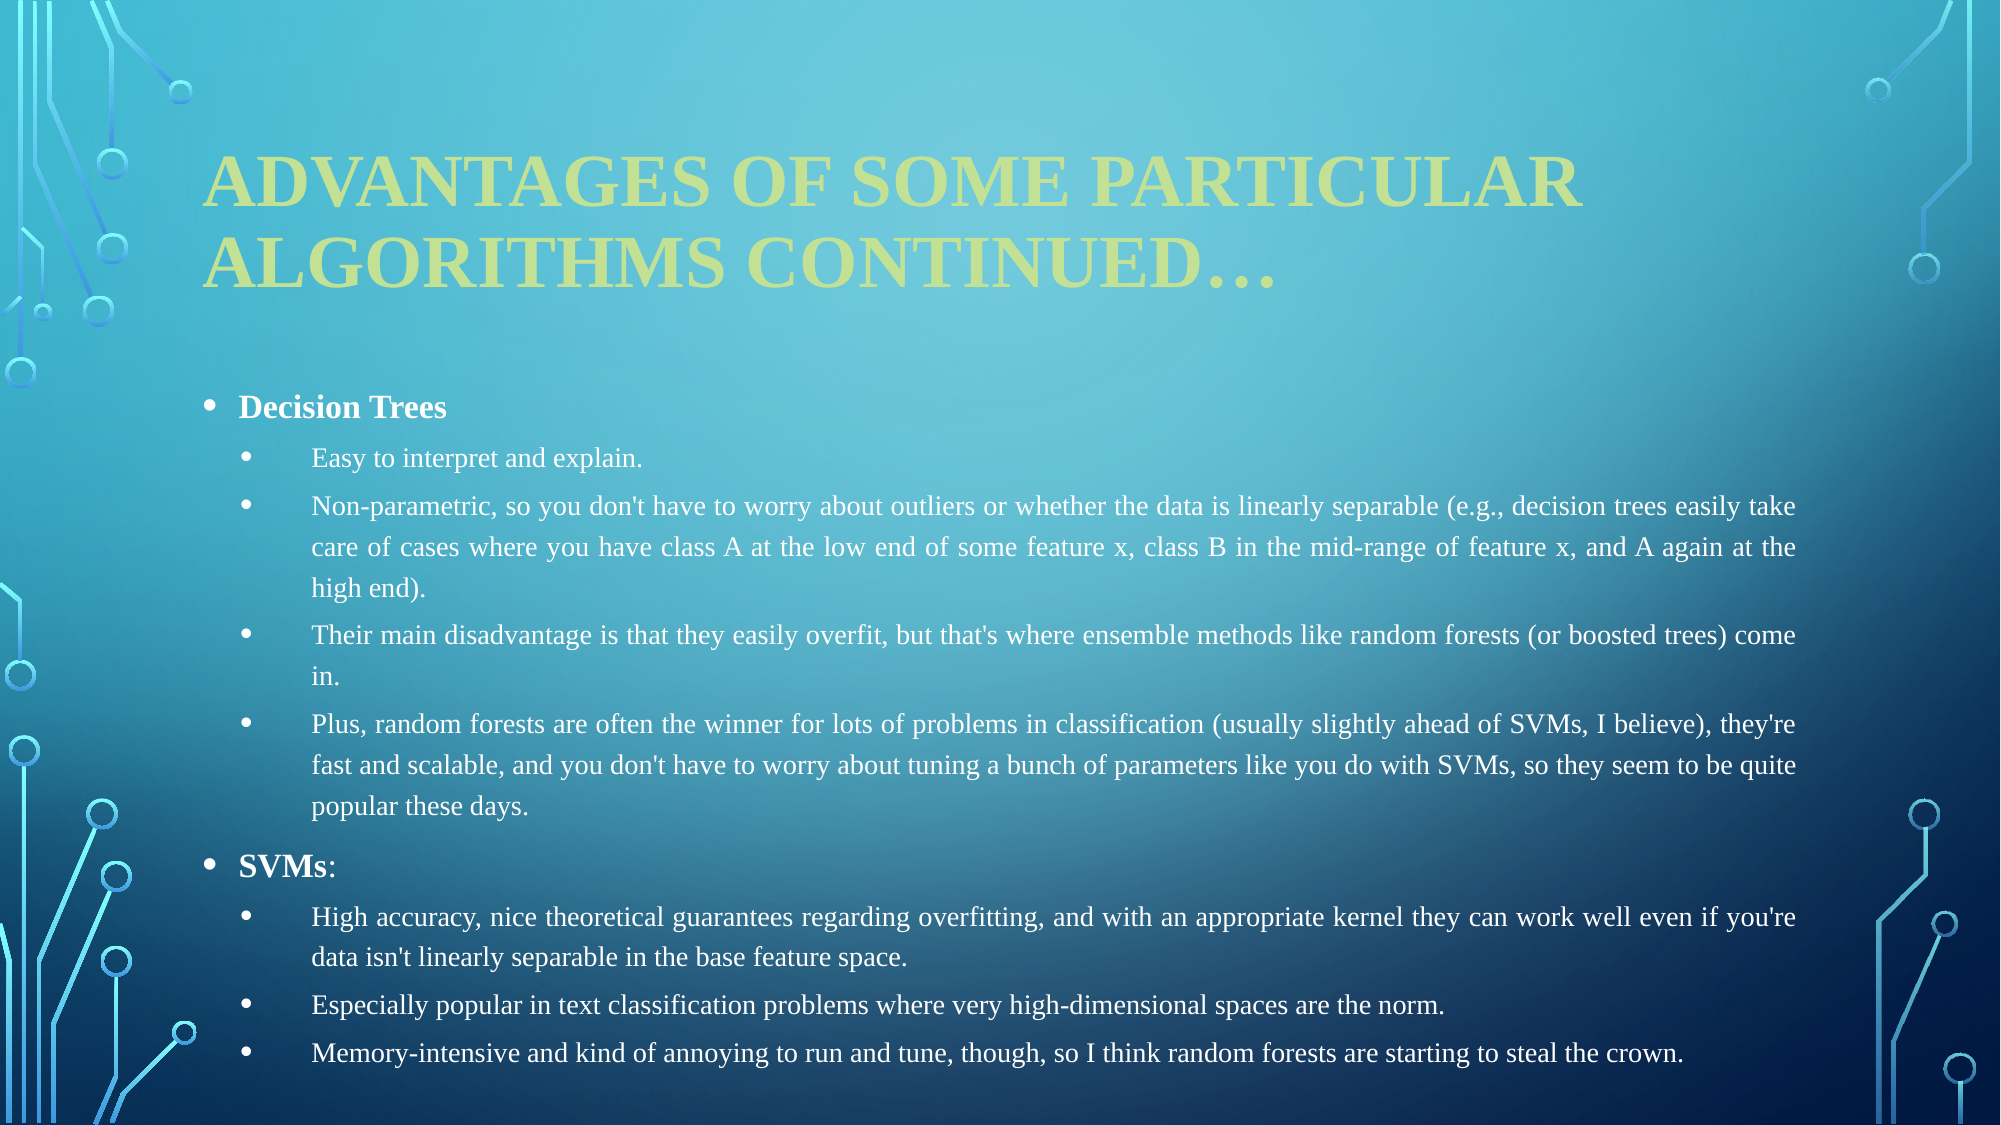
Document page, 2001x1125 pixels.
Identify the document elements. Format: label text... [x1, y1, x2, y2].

title Advantages of some particular algorithms Continued… [187, 101, 1813, 344]
list Decision Trees Easy to interpret and explain. Non-parametric, so you don't have to worry about outliers or whether the data is linearly separable (e.g., decision trees easily take care of cases where you have class A at the low end of some feature x, class B in the mid-range of feature x, and A again at the high end). Their main disadvantage is that they easily overfit, but that's where ensemble methods like random forests (or boosted trees) come in. Plus, random forests are often the winner for lots of problems in classification (usually slightly ahead of SVMs, I believe), they're fast and scalable, and you don't have to worry about tuning a bunch of parameters like you do with SVMs, so they seem to be quite popular these days. SVMs: High accuracy, nice theoretical guarantees regarding overfitting, and with an appropriate kernel they can work well even if you're data isn't linearly separable in the base feature space. Especially popular in text classification problems where very high-dimensional spaces are the norm. Memory-intensive and kind of annoying to run and tune, though, so I think random forests are starting to steal the crown. [187, 369, 1813, 1083]
